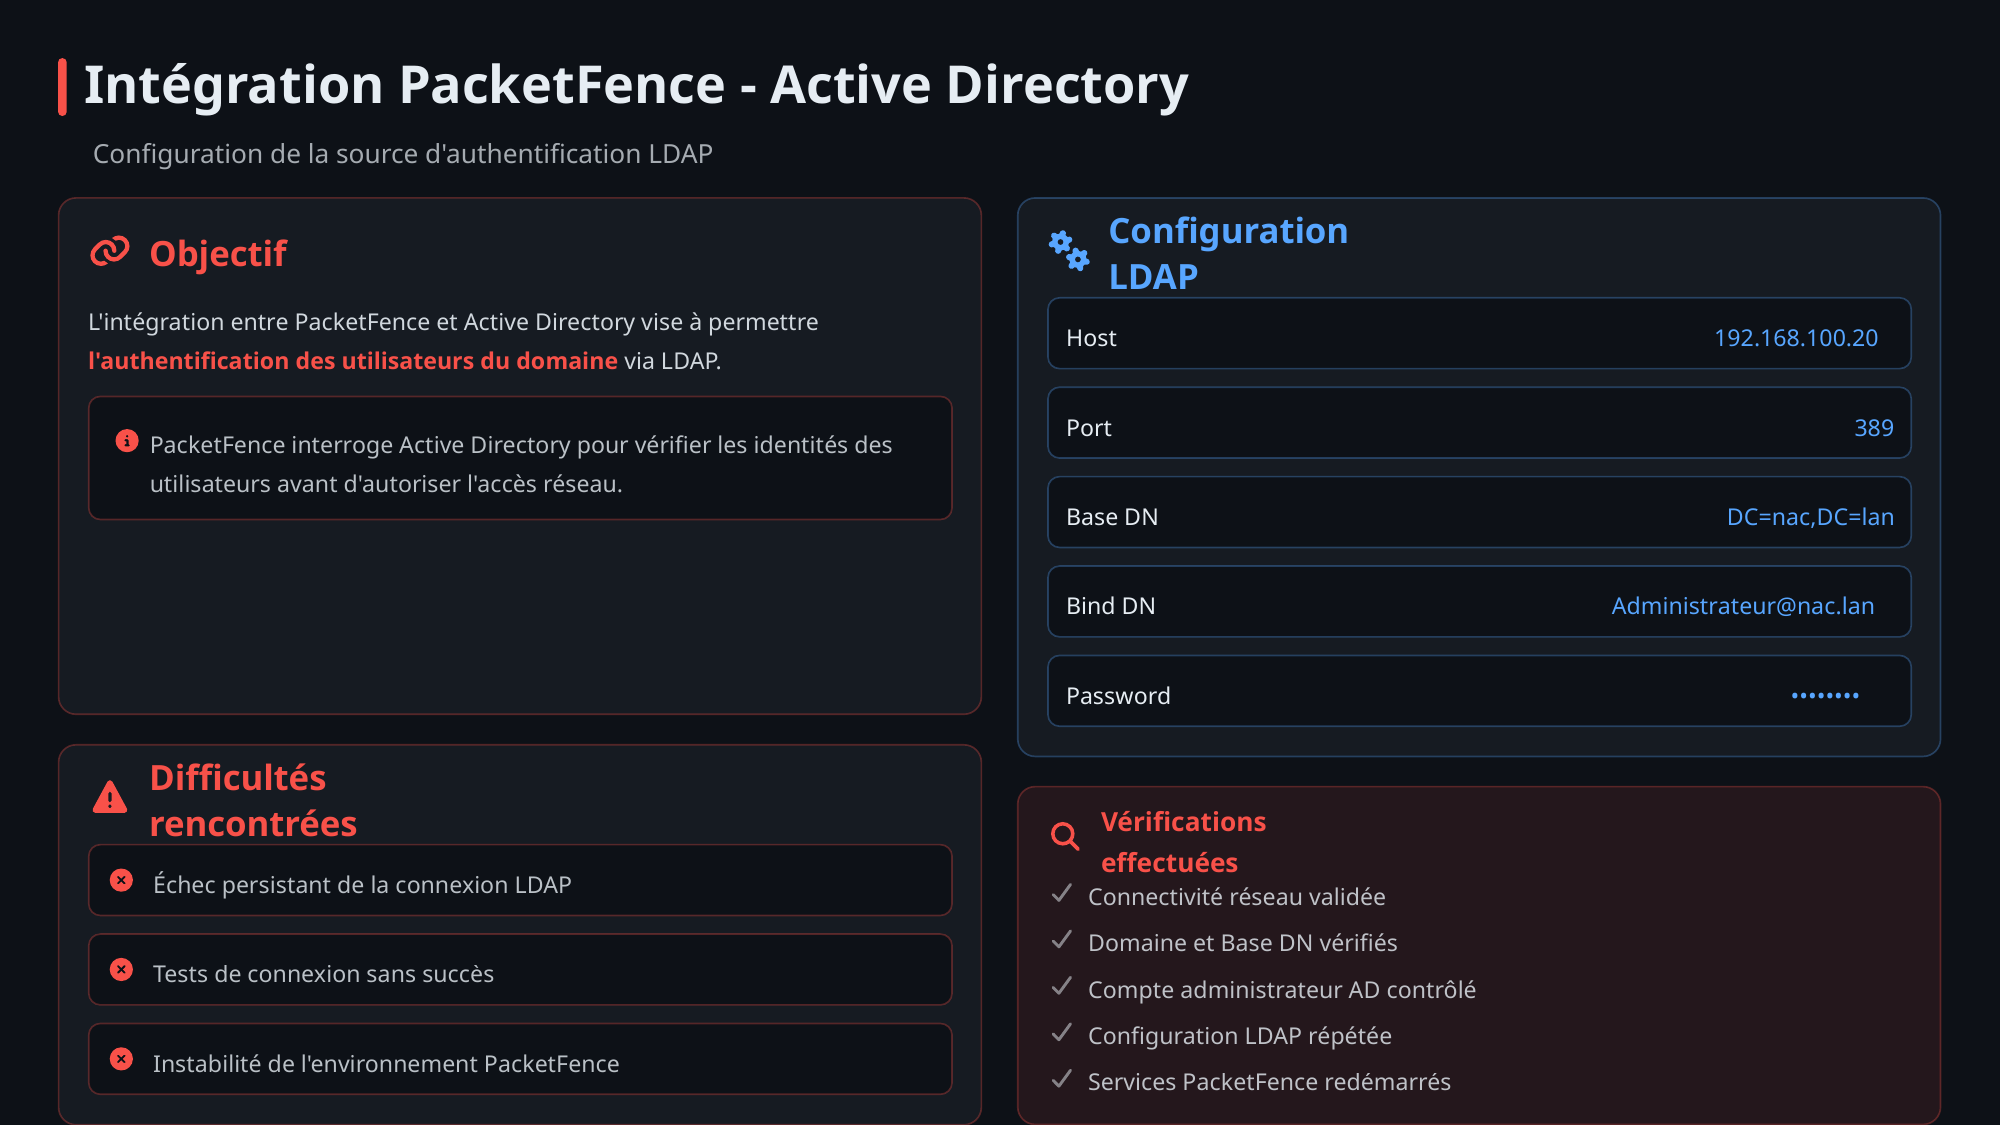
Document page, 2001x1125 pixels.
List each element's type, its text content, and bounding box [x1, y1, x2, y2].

text_box [115, 429, 139, 453]
text_box [109, 868, 133, 892]
text_box Difficultés rencontrées [149, 774, 530, 821]
text_box 389 [1854, 405, 1904, 440]
text_box Administrateur@nac.lan [1611, 583, 1906, 619]
text_box [1047, 655, 1912, 727]
text_box [90, 239, 117, 266]
text_box DC=nac,DC=lan [1726, 494, 1904, 530]
text_box [1047, 476, 1912, 548]
text_box PacketFence interroge Active Directory pour vérifier les identités des utilisateurs avant d'autoriser l'accès réseau. [149, 420, 940, 496]
text_box Bind DN [1065, 583, 1167, 619]
text_box [1066, 247, 1090, 272]
text_box [88, 934, 953, 1005]
text_box [109, 1047, 133, 1071]
text_box [88, 1023, 953, 1095]
text_box [1017, 197, 1941, 757]
text_box Connectivité réseau validée [1088, 874, 1393, 910]
text_box [1052, 1069, 1072, 1088]
text_box [92, 780, 128, 813]
text_box Host [1065, 315, 1127, 351]
text_box Configuration LDAP répétée [1088, 1013, 1401, 1049]
text_box 192.168.100.20 [1714, 315, 1905, 351]
text_box [58, 744, 982, 1125]
text_box [88, 844, 953, 916]
text_box L'intégration entre PacketFence et Active Directory vise à permettre l'authentification des utilisateurs du domaine via LDAP. [88, 297, 964, 373]
text_box Configuration de la source d'authentification LDAP [92, 127, 1955, 169]
text_box [1052, 929, 1072, 949]
text_box Port [1065, 405, 1123, 440]
text_box [1047, 566, 1912, 637]
text_box Domaine et Base DN vérifiés [1088, 920, 1405, 956]
text_box [1052, 976, 1072, 995]
text_box Tests de connexion sans succès [153, 952, 505, 987]
text_box Vérifications effectuées [1101, 816, 1398, 857]
text_box Échec persistant de la connexion LDAP [153, 862, 582, 898]
text_box [58, 197, 982, 715]
text_box [1017, 786, 1941, 1125]
text_box [88, 396, 953, 520]
text_box [58, 58, 67, 117]
text_box [109, 957, 133, 982]
text_box [1048, 230, 1073, 254]
text_box Services PacketFence redémarrés [1088, 1060, 1461, 1095]
text_box [1051, 821, 1080, 851]
text_box Objectif [149, 227, 293, 274]
text_box [1047, 297, 1912, 369]
text_box Base DN [1065, 494, 1171, 530]
text_box Compte administrateur AD contrôlé [1088, 967, 1480, 1002]
text_box [1052, 1022, 1072, 1042]
text_box [103, 235, 130, 262]
text_box Intégration PacketFence - Active Directory [84, 58, 1192, 117]
text_box Instabilité de l'environnement PacketFence [153, 1041, 621, 1077]
text_box Configuration LDAP [1108, 227, 1444, 274]
text_box •••••••• [1790, 673, 1904, 709]
text_box Password [1065, 673, 1181, 709]
text_box [1052, 883, 1072, 902]
text_box [1047, 387, 1912, 459]
